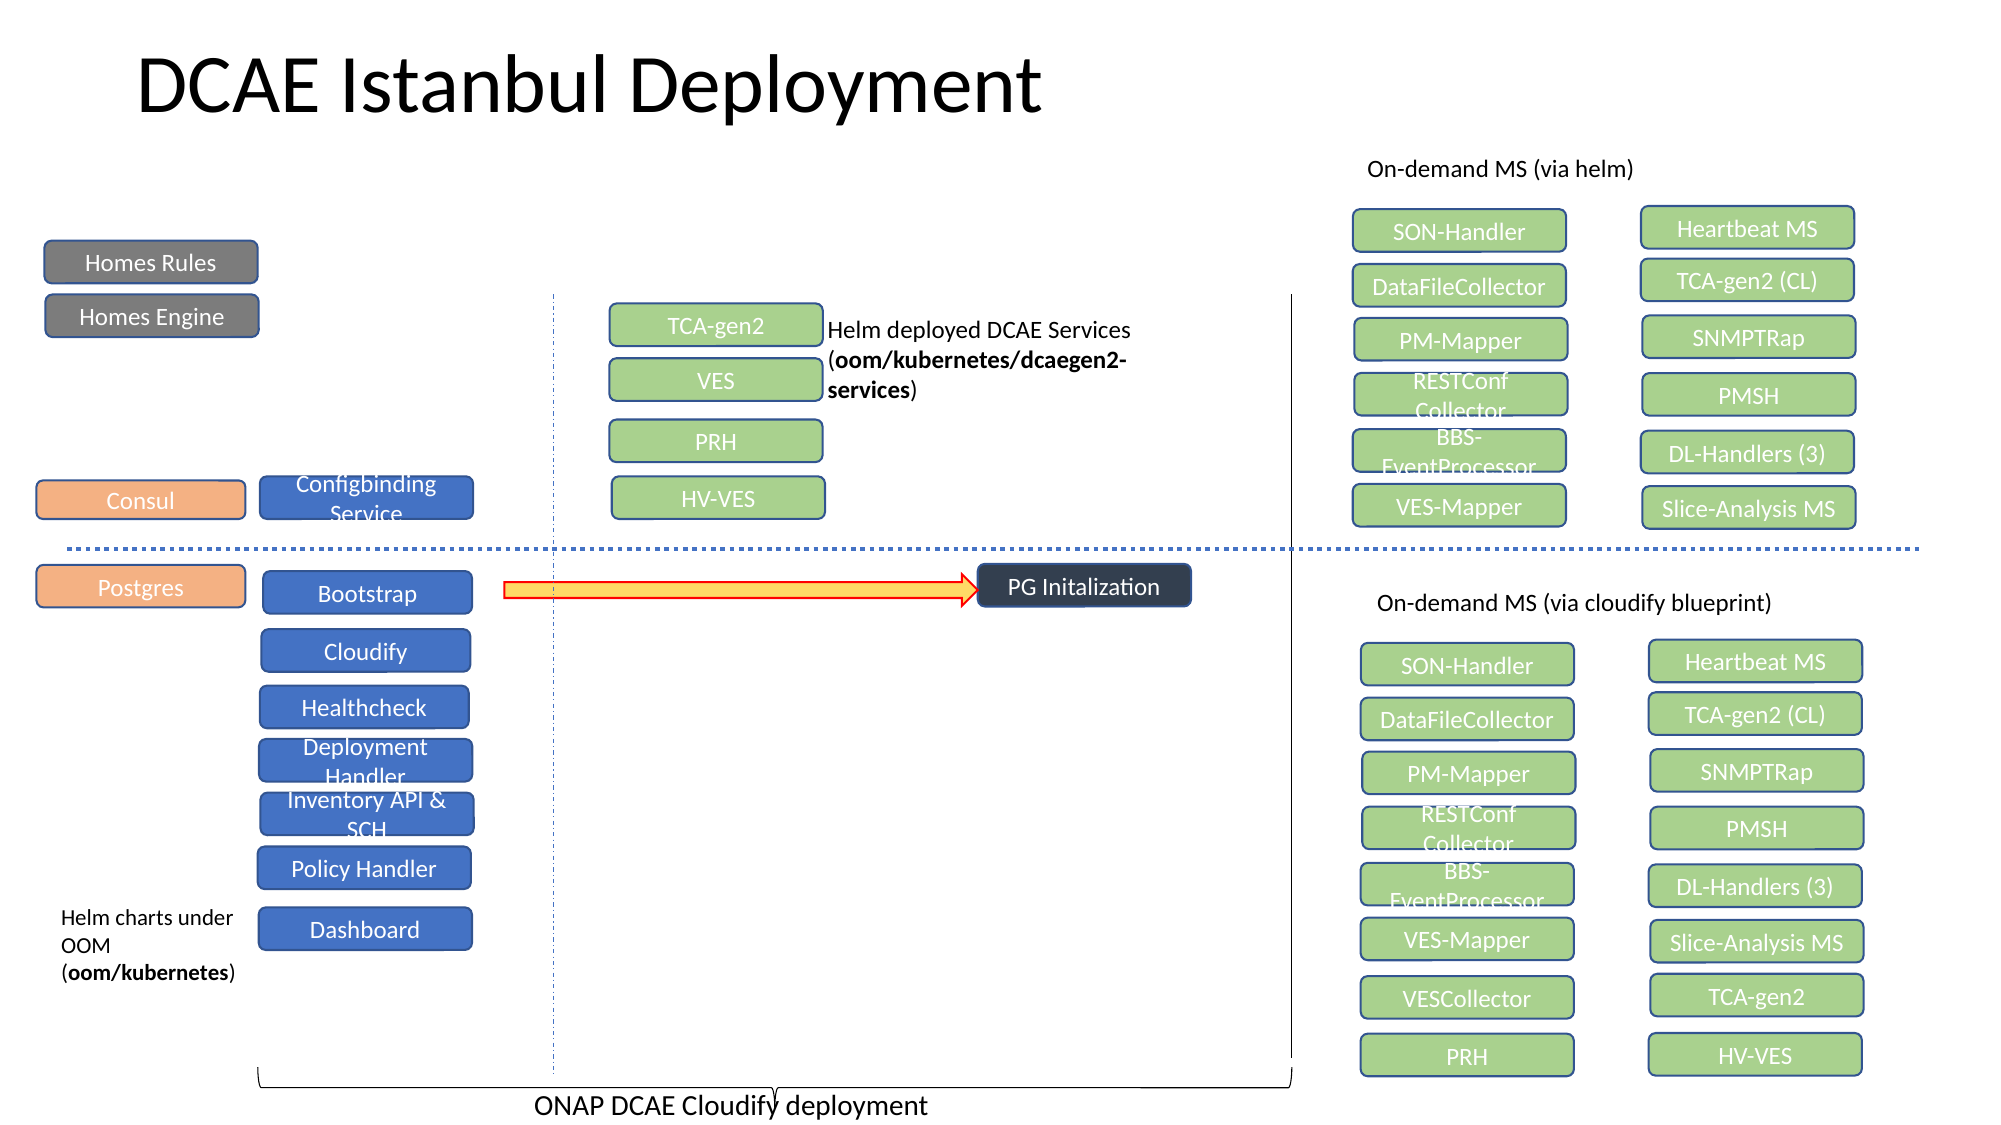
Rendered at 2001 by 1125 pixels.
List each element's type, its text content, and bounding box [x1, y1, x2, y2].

text_box Slice-Analysis MS [1649, 918, 1865, 964]
text_box Bootstrap [262, 570, 474, 615]
text_box TCA-gen2 (CL) [1647, 691, 1863, 736]
text_box Heartbeat MS [1639, 204, 1856, 250]
text_box Helm deployed DCAE Services (oom/kubernetes/dcaegen2-services) [812, 306, 1177, 411]
text_box PM-Mapper [1353, 316, 1569, 362]
text_box PRH [608, 418, 824, 464]
text_box [257, 1067, 1293, 1089]
text_box DataFileCollector [1351, 262, 1568, 308]
text_box HV-VES [1647, 1031, 1863, 1077]
text_box Dashboard [257, 906, 474, 952]
text_box RESTConf Collector [1353, 371, 1569, 417]
text_box Postgres [35, 563, 247, 609]
text_box ONAP DCAE Cloudify deployment [519, 1078, 1030, 1125]
text_box VESCollector [1359, 975, 1575, 1020]
text_box Slice-Analysis MS [1641, 485, 1857, 530]
text_box PRH [1359, 1032, 1575, 1078]
text_box TCA-gen2 [1649, 972, 1865, 1018]
text_box DL-Handlers (3) [1647, 863, 1863, 909]
text_box Heartbeat MS [1647, 638, 1864, 684]
text_box BBS-EventProcessor [1359, 861, 1575, 907]
text_box RESTConf Collector [1361, 805, 1577, 851]
title DCAE Istanbul Deployment [121, 0, 1939, 195]
text_box Configbinding Service [258, 475, 475, 521]
text_box On-demand MS (via helm) [1352, 145, 1945, 191]
text_box PMSH [1649, 805, 1865, 851]
text_box DL-Handlers (3) [1639, 429, 1856, 475]
text_box HV-VES [610, 475, 827, 521]
text_box SNMPTRap [1649, 748, 1865, 793]
text_box PMSH [1641, 372, 1857, 417]
text_box VES-Mapper [1359, 916, 1575, 962]
text_box SON-Handler [1351, 208, 1568, 253]
text_box [503, 581, 553, 600]
text_box Homes Engine [44, 293, 260, 339]
text_box Cloudify [260, 628, 472, 673]
text_box TCA-gen2 (CL) [1639, 257, 1856, 303]
text_box VES [608, 357, 812, 402]
text_box Policy Handler [256, 845, 472, 891]
text_box On-demand MS (via cloudify blueprint) [1362, 579, 1955, 624]
text_box Healthcheck [258, 684, 470, 730]
text_box [554, 571, 980, 609]
text_box Consul [35, 479, 247, 521]
text_box TCA-gen2 [608, 302, 823, 348]
text_box BBS-EventProcessor [1351, 428, 1568, 473]
text_box Deployment Handler [257, 737, 474, 783]
text_box PG Initalization [976, 562, 1193, 608]
text_box SON-Handler [1359, 641, 1576, 687]
text_box SNMPTRap [1641, 314, 1857, 360]
text_box PM-Mapper [1361, 750, 1577, 796]
text_box Inventory API & SCH [259, 791, 475, 837]
text_box Helm charts under OOM (oom/kubernetes) [46, 895, 262, 1063]
text_box VES-Mapper [1351, 482, 1568, 528]
text_box Homes Rules [43, 239, 259, 285]
text_box DataFileCollector [1359, 696, 1575, 742]
